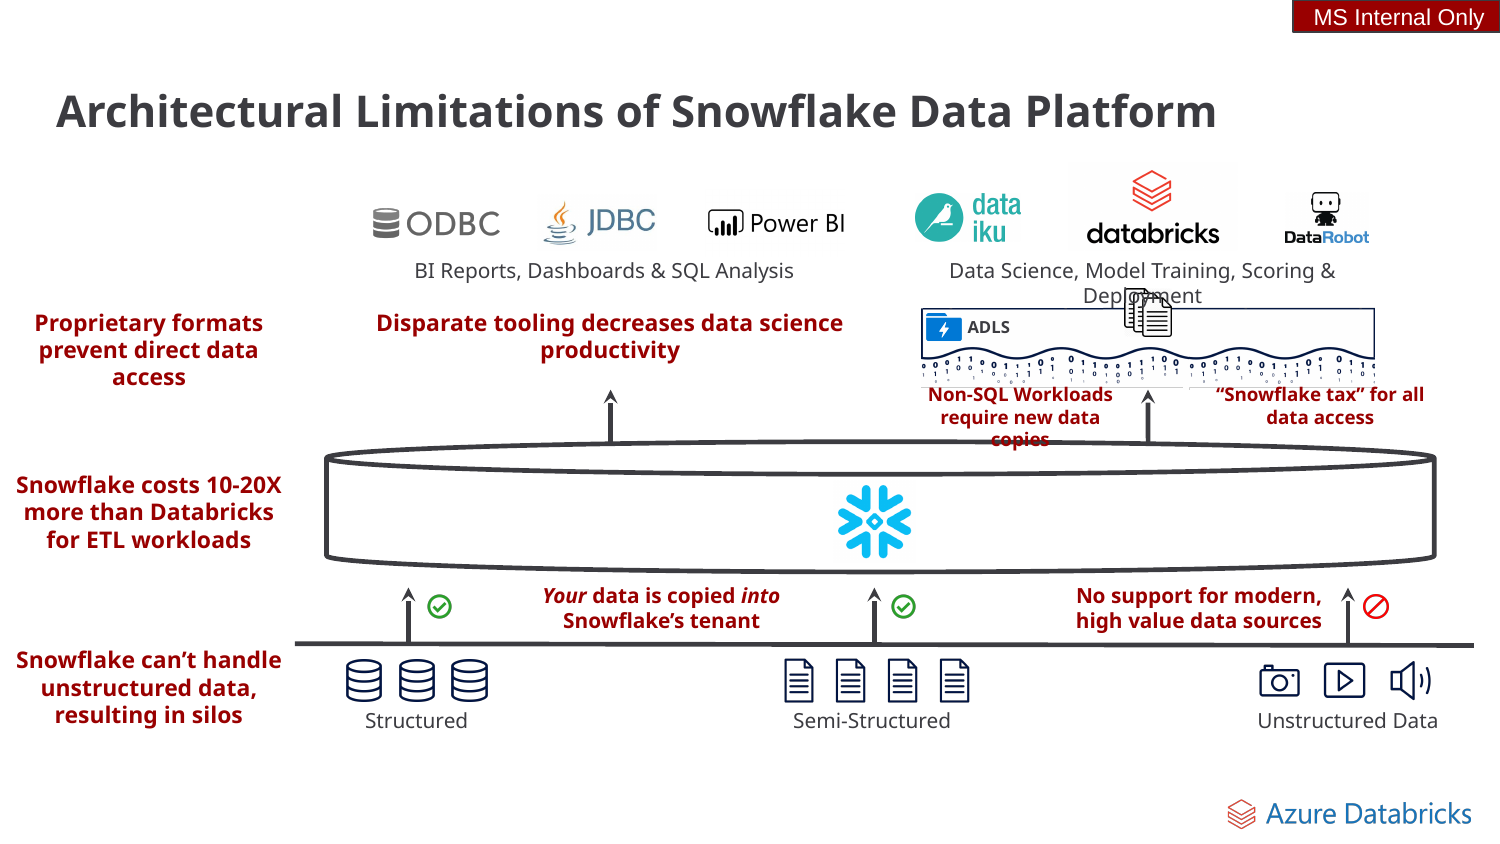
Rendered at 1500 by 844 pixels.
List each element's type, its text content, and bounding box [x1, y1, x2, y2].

title Architectural Limitations of Snowflake Data Platform [56, 76, 1448, 126]
text_box Proprietary formats prevent direct data access [13, 308, 285, 397]
picture [826, 656, 875, 705]
text_box Unstructured Data [1228, 708, 1468, 751]
picture [890, 594, 917, 620]
text_box Data Science, Model Training, Scoring & Deployment [915, 258, 1370, 301]
picture [915, 193, 1021, 242]
text_box MS Internal Only [1293, 0, 1500, 32]
picture [1363, 594, 1389, 620]
picture [345, 659, 382, 703]
picture [878, 656, 927, 705]
text_box Snowflake costs 10-20X more than Databricks for ETL workloads [13, 470, 285, 560]
picture [451, 659, 488, 703]
text_box Semi-Structured [774, 712, 970, 751]
picture [1204, 786, 1495, 843]
picture [774, 656, 824, 705]
text_box Disparate tooling decreases data science productivity [363, 308, 857, 397]
picture [398, 659, 435, 703]
picture [1320, 656, 1369, 705]
picture [536, 194, 657, 251]
text_box Non-SQL Workloads require new data copies [912, 383, 1129, 433]
picture [833, 479, 916, 563]
text_box “Snowflake tax” for all data access [1212, 383, 1429, 433]
picture [920, 288, 1376, 390]
picture [363, 189, 504, 256]
text_box Your data is copied into Snowflake’s tenant [526, 583, 797, 642]
text_box Structured [163, 708, 670, 751]
picture [930, 656, 979, 705]
picture [1285, 192, 1369, 243]
text_box Snowflake can’t handle unstructured data, resulting in silos [13, 645, 285, 719]
picture [1255, 656, 1304, 705]
text_box No support for modern, high value data sources [1063, 583, 1335, 642]
text_box BI Reports, Dashboards & SQL Analysis [364, 258, 845, 301]
picture [1068, 161, 1238, 252]
picture [1386, 656, 1435, 705]
text_box [326, 443, 1435, 572]
picture [426, 594, 453, 620]
picture [705, 188, 845, 257]
